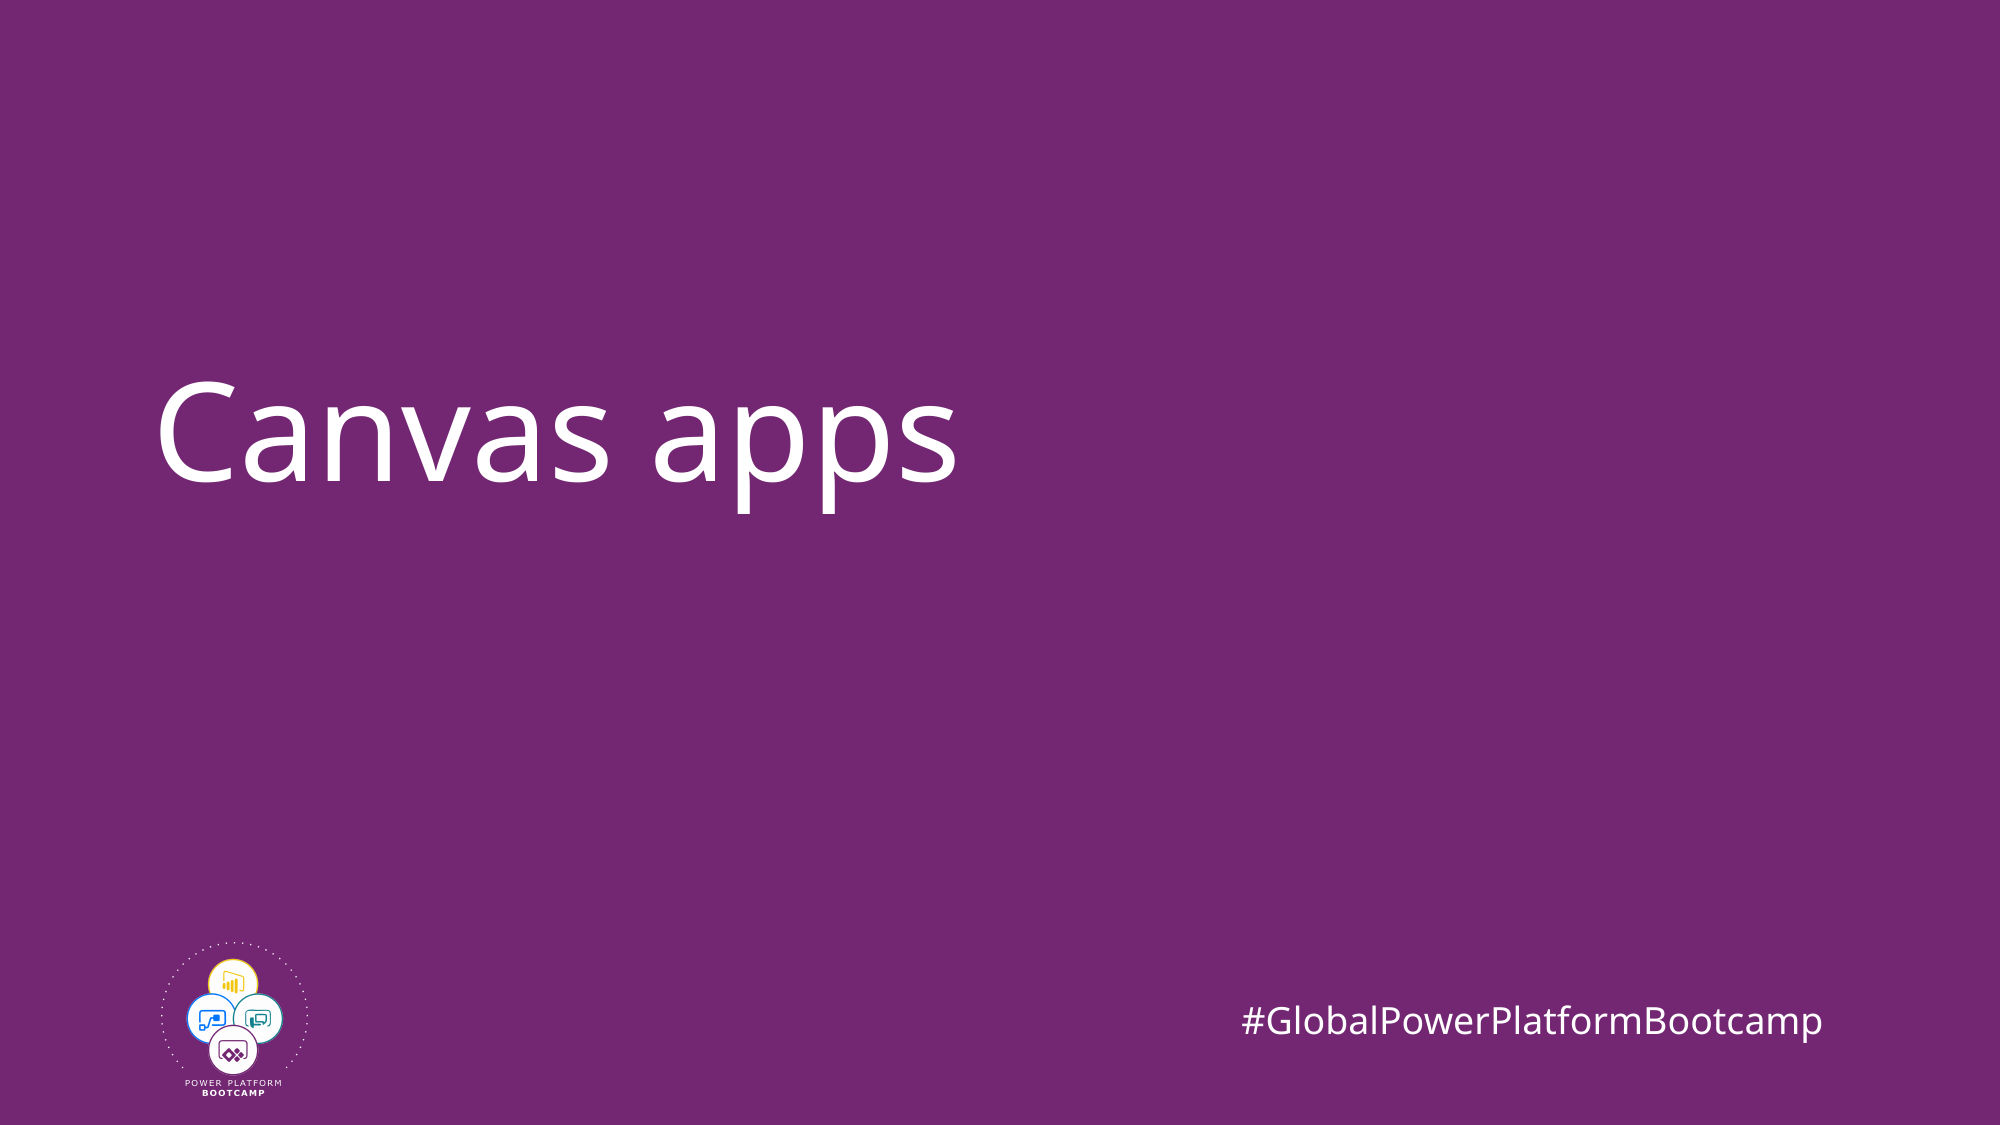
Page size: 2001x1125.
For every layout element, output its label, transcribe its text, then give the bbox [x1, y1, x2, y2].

picture [161, 942, 308, 1096]
title Canvas apps [137, 341, 1755, 532]
